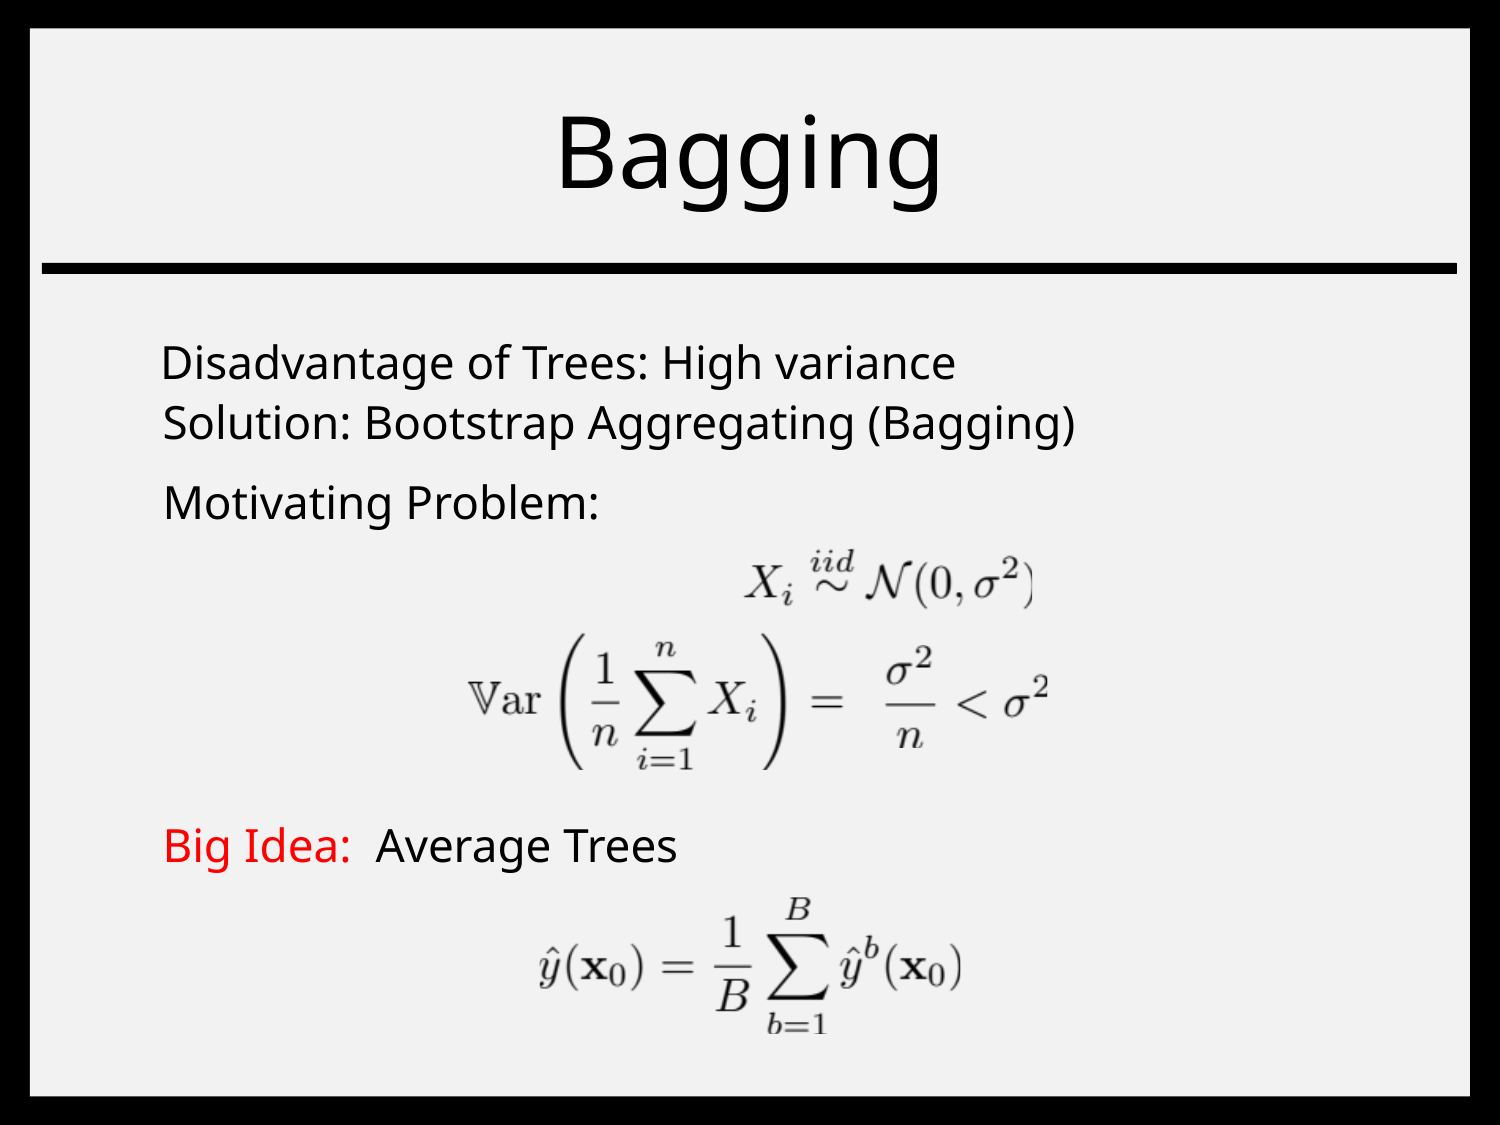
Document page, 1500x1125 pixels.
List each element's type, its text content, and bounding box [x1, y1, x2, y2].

picture [884, 645, 1048, 749]
title Bagging [147, 38, 1353, 259]
text_box Solution: Bootstrap Aggregating (Bagging) [147, 386, 1343, 457]
text_box Disadvantage of Trees: High variance [145, 326, 1340, 396]
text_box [147, 808, 1343, 1035]
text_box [147, 465, 1343, 771]
